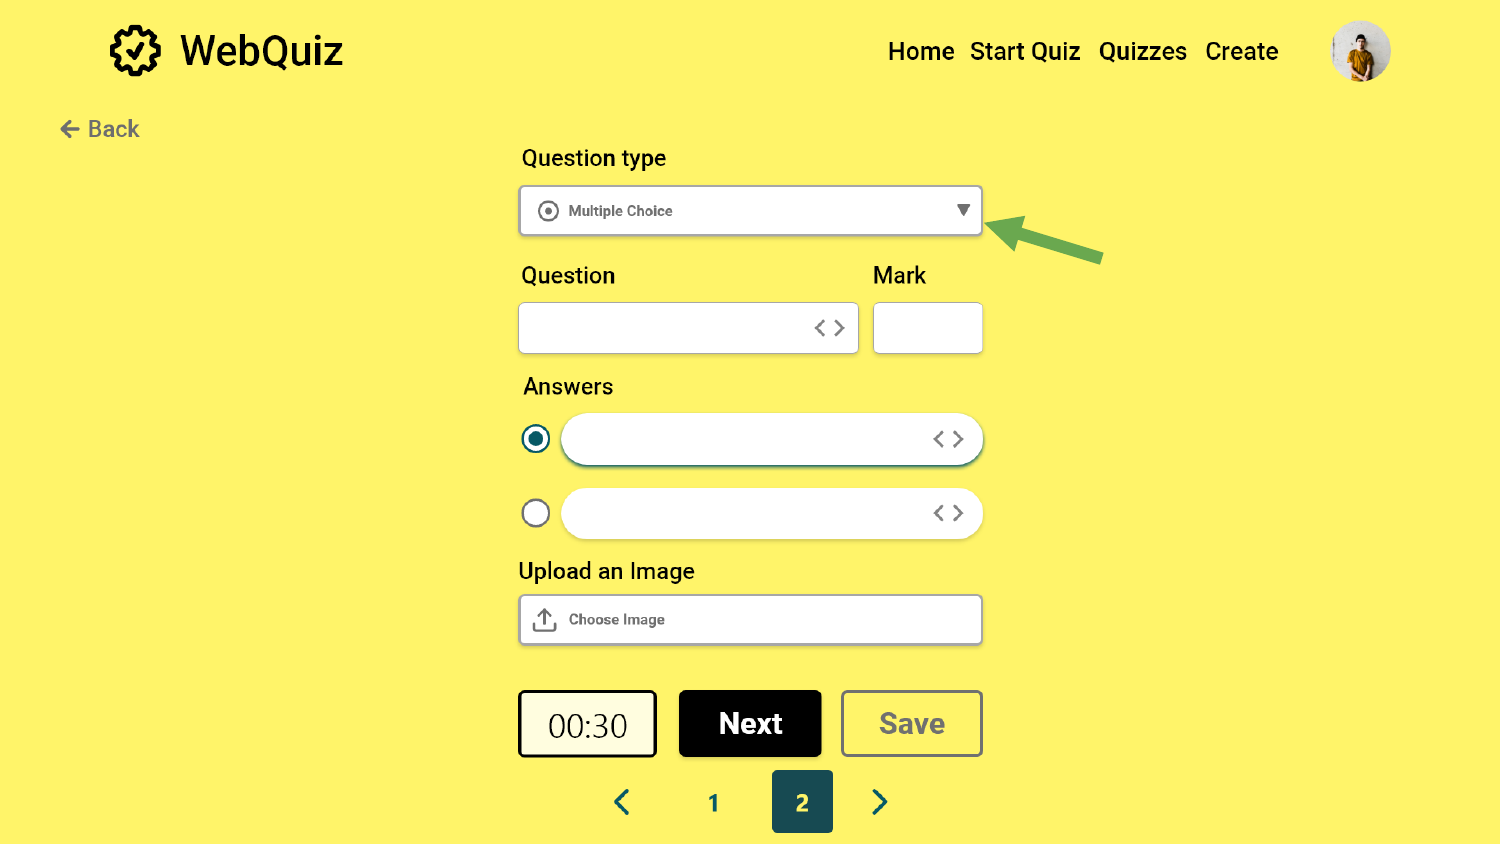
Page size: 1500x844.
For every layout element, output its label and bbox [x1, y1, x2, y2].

picture [0, 0, 1500, 844]
text_box [983, 222, 1102, 259]
